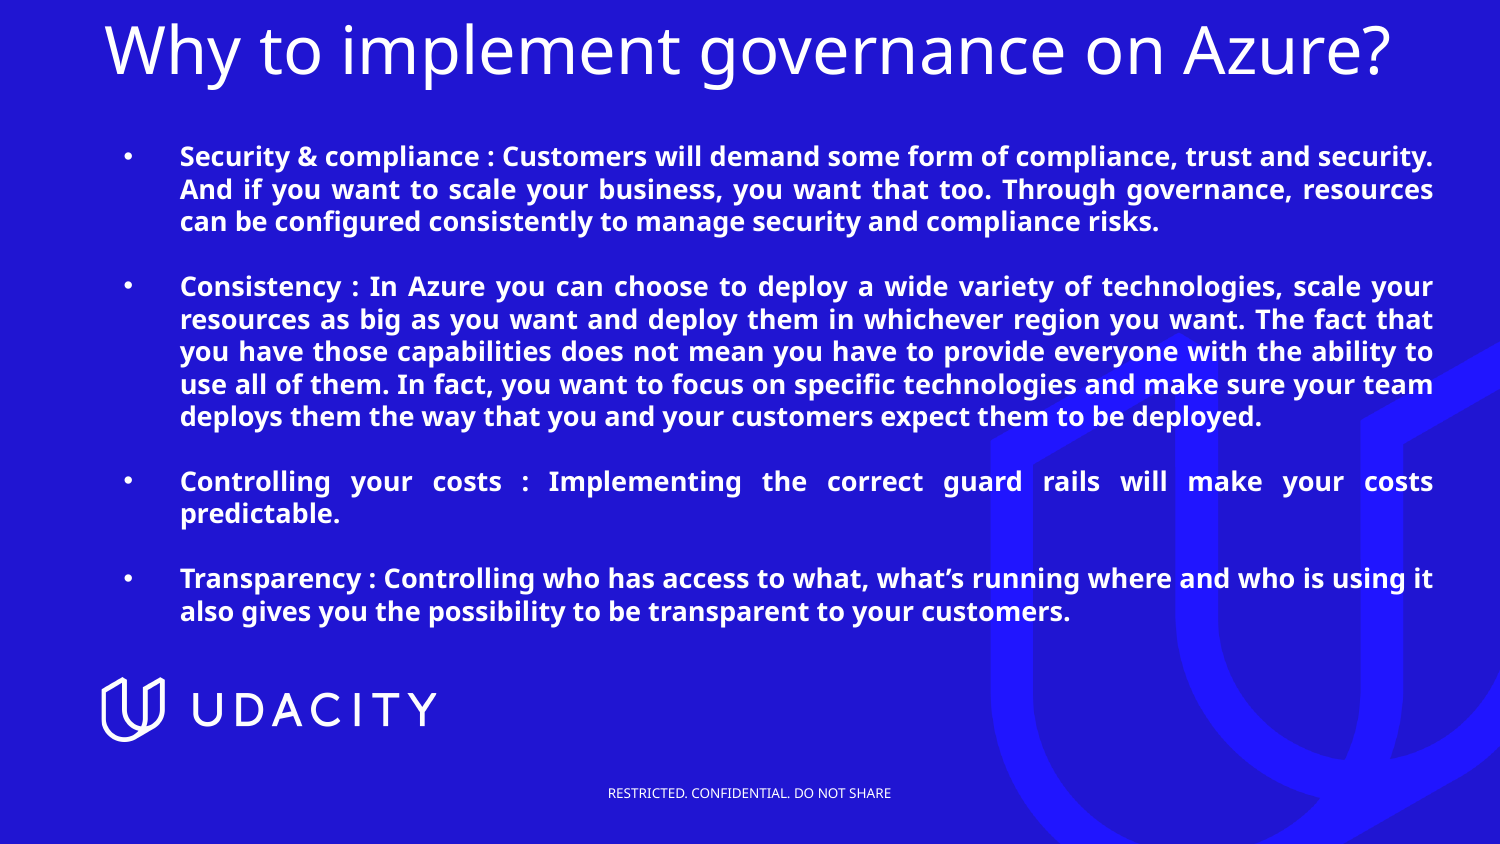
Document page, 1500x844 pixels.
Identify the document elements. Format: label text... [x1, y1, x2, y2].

picture [0, 0, 1500, 844]
subtitle Security & compliance : Customers will demand some form of compliance, trust and security. And if you want to scale your business, you want that too. Through governance, resources can be configured consistently to manage security and compliance risks. Consistency : In Azure you can choose to deploy a wide variety of technologies, scale your resources as big as you want and deploy them in whichever region you want. The fact that you have those capabilities does not mean you have to provide everyone with the ability to use all of them. In fact, you want to focus on specific technologies and make sure your team deploys them the way that you and your customers expect them to be deployed. Controlling your costs : Implementing the correct guard rails will make your costs predictable. Transparency : Controlling who has access to what, what’s running where and who is using it also gives you the possibility to be transparent to your customers. [104, 139, 1434, 662]
title Why to implement governance on Azure? [104, 46, 1434, 139]
